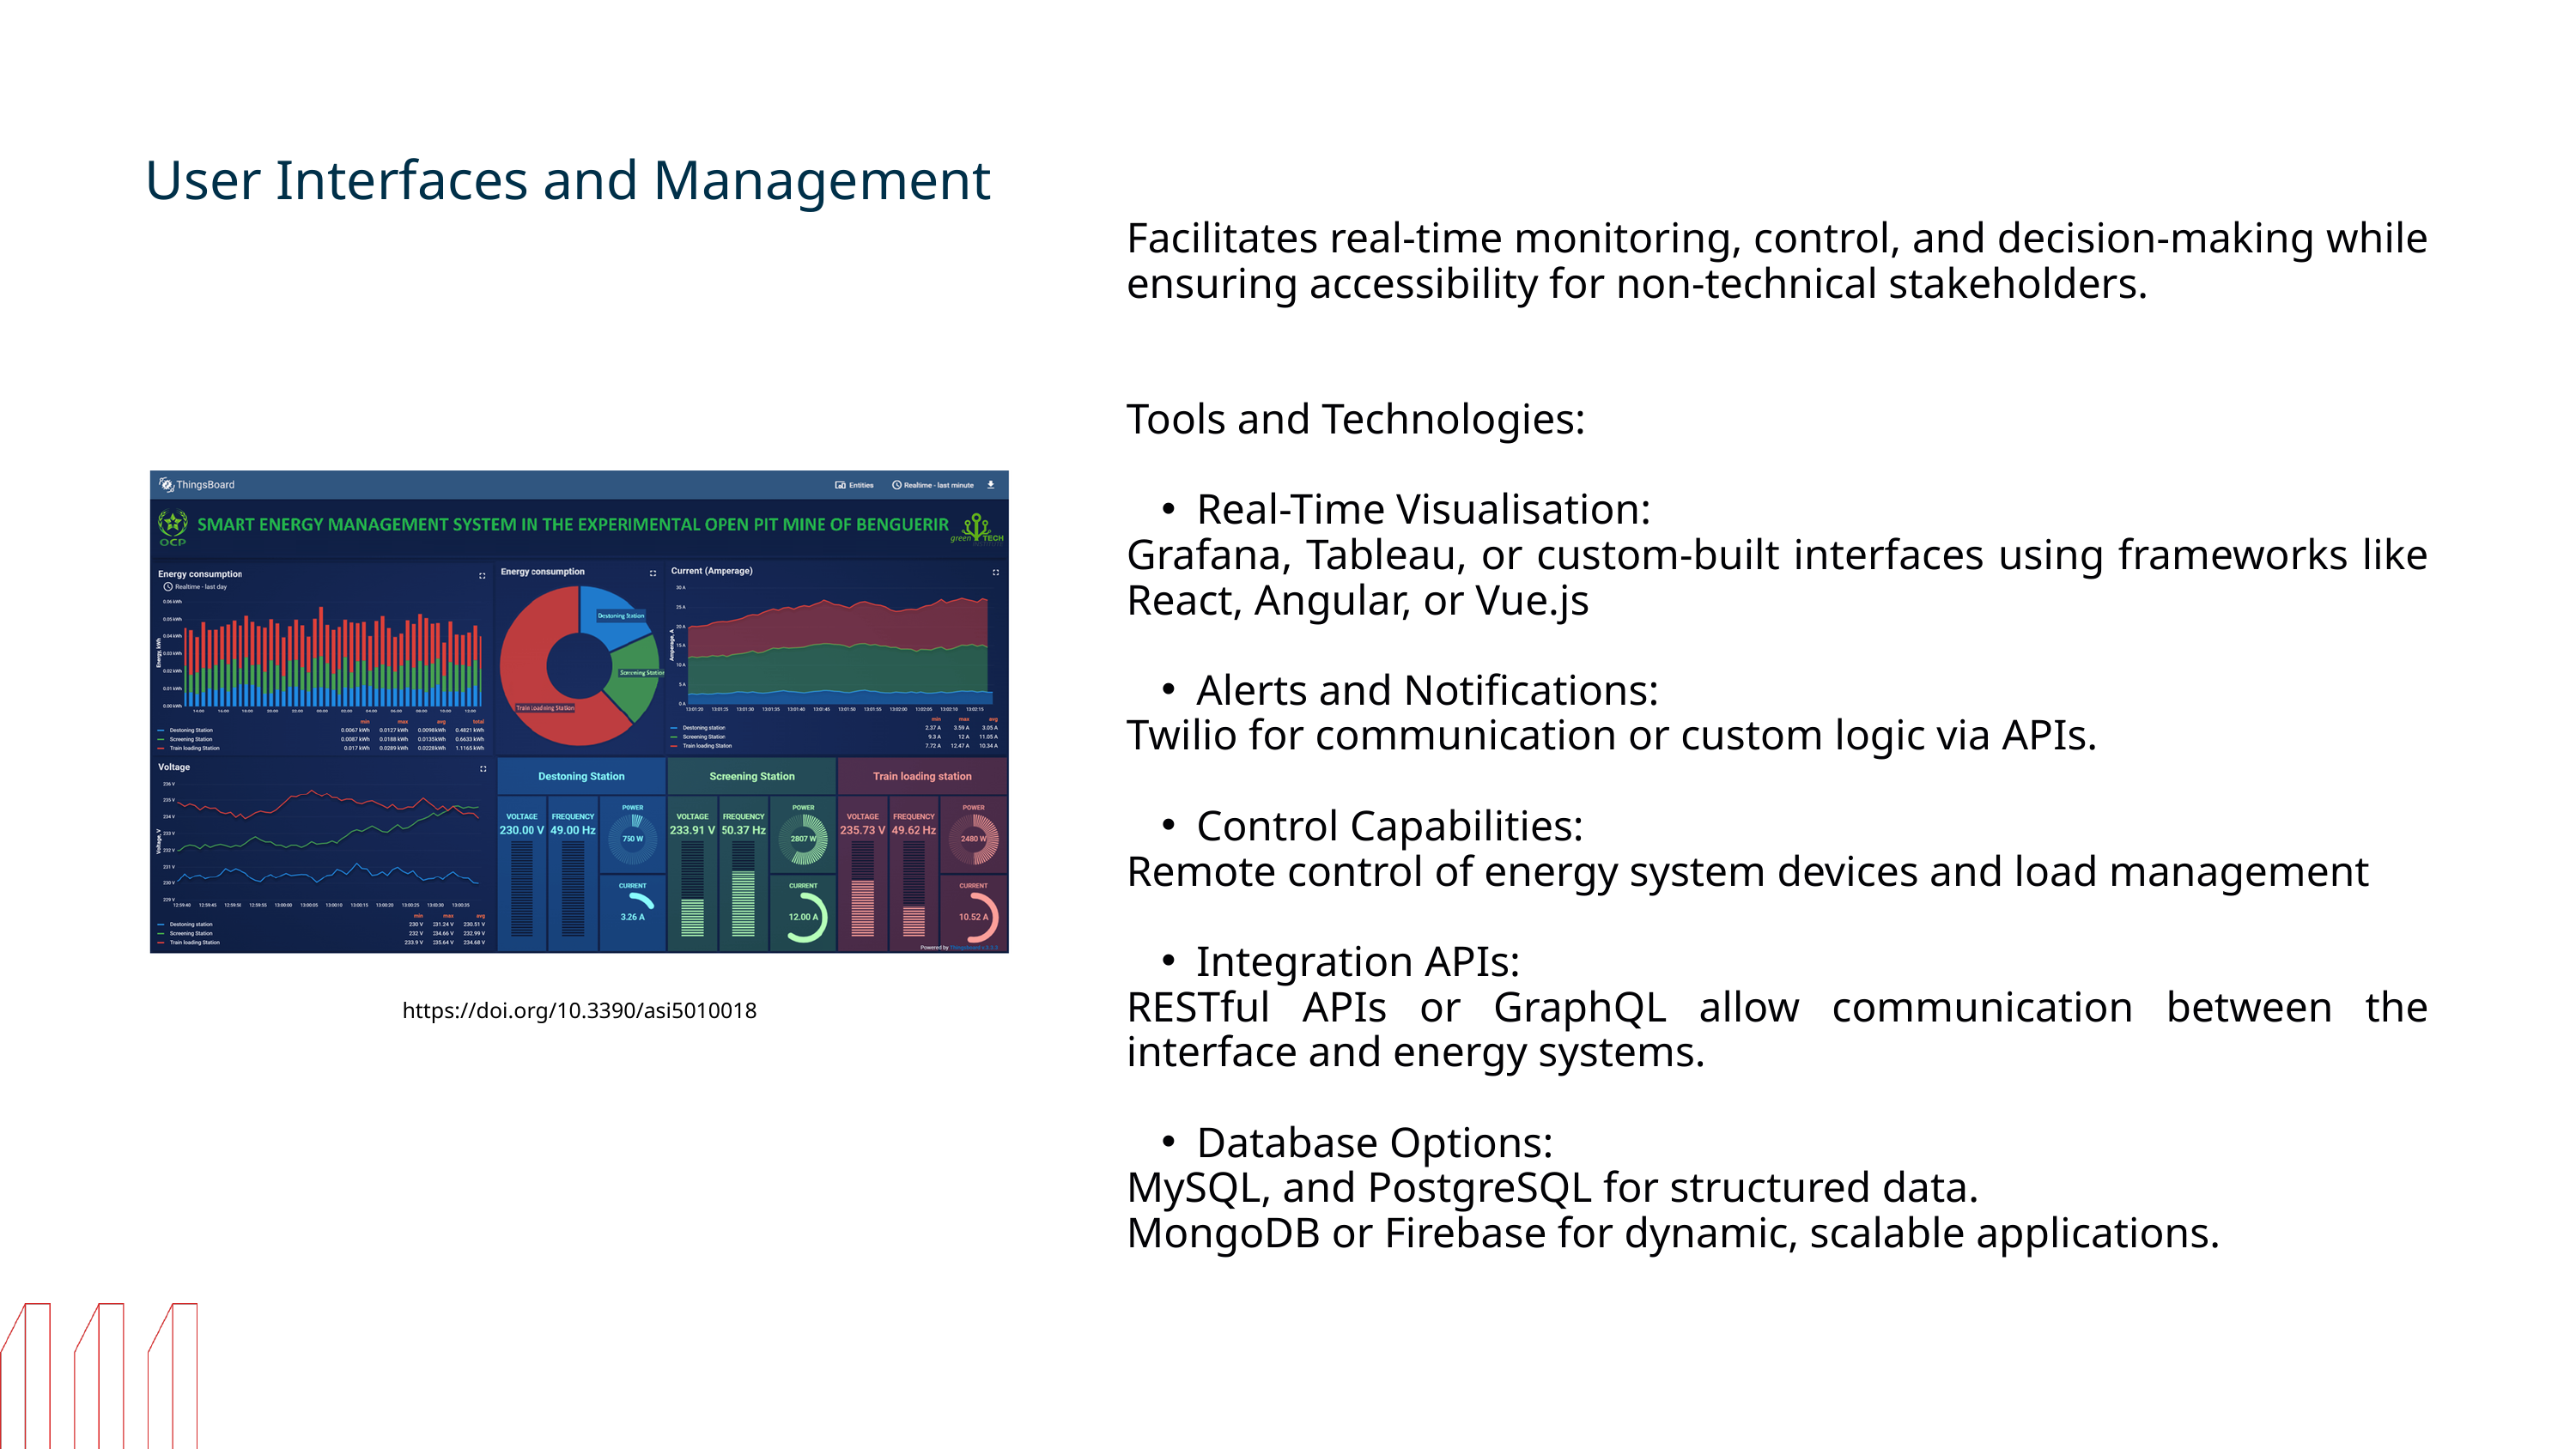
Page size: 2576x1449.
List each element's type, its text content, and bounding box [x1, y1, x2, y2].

text_box Facilitates real-time monitoring, control, and decision-making while ensuring accessibility for non-technical stakeholders. Tools and Technologies: Real-Time Visualisation: Grafana, Tableau, or custom-built interfaces using frameworks like React, Angular, or Vue.js Alerts and Notifications: Twilio for communication or custom logic via APIs. Control Capabilities: Remote control of energy system devices and load management Integration APIs: RESTful APIs or GraphQL allow communication between the interface and energy systems. Database Options: MySQL, and PostgreSQL for structured data. MongoDB or Firebase for dynamic, scalable applications. [1126, 215, 2432, 1257]
text_box [144, 464, 1016, 960]
text_box [0, 1303, 197, 1449]
text_box https://doi.org/10.3390/asi5010018 [144, 992, 1016, 1023]
text_box User Interfaces and Management [144, 135, 1289, 211]
